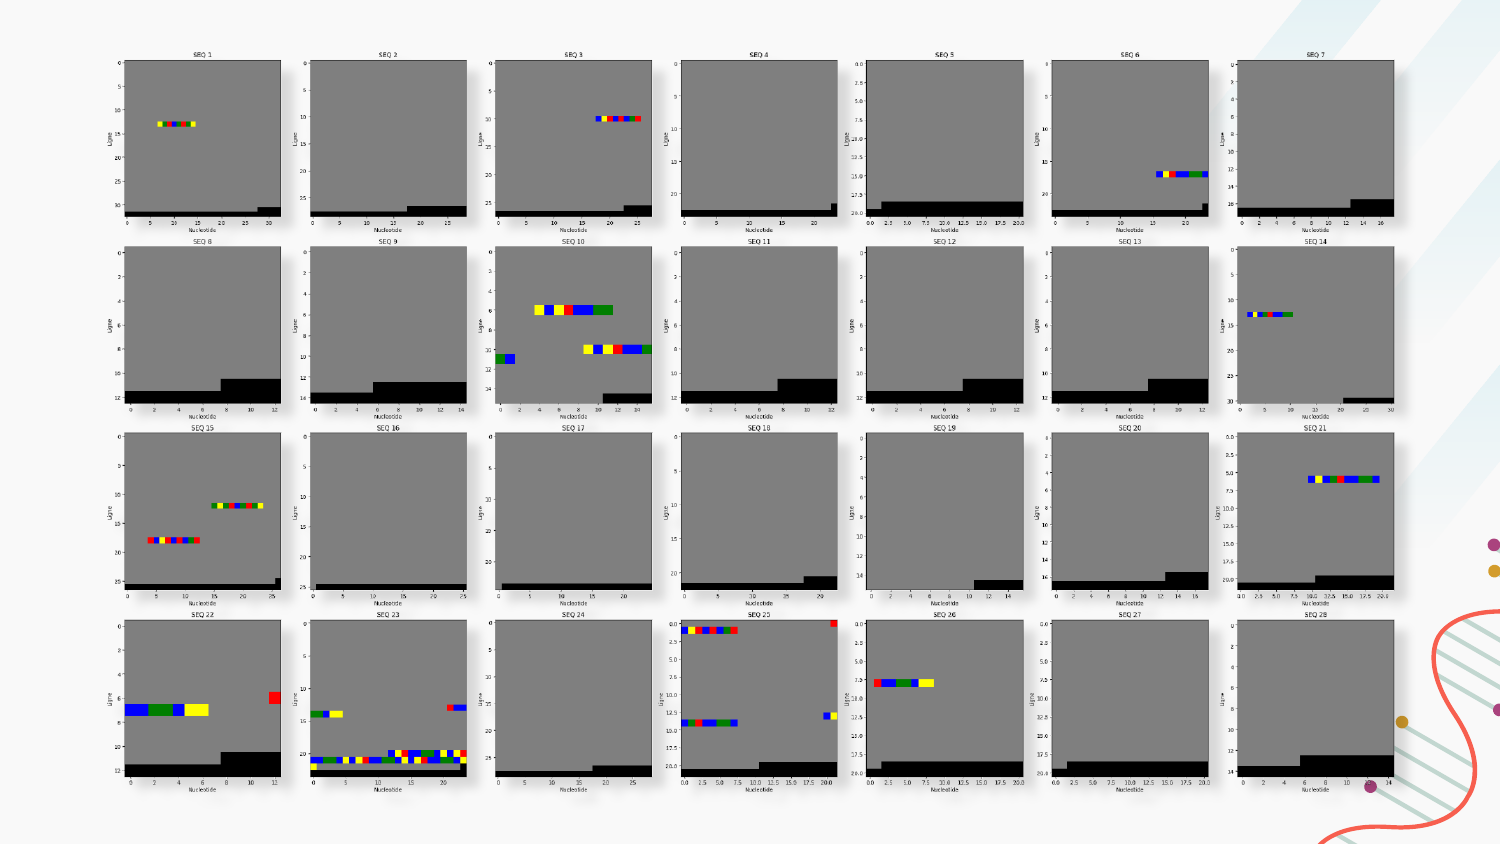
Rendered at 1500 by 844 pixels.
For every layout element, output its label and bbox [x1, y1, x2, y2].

picture [98, 48, 1402, 795]
